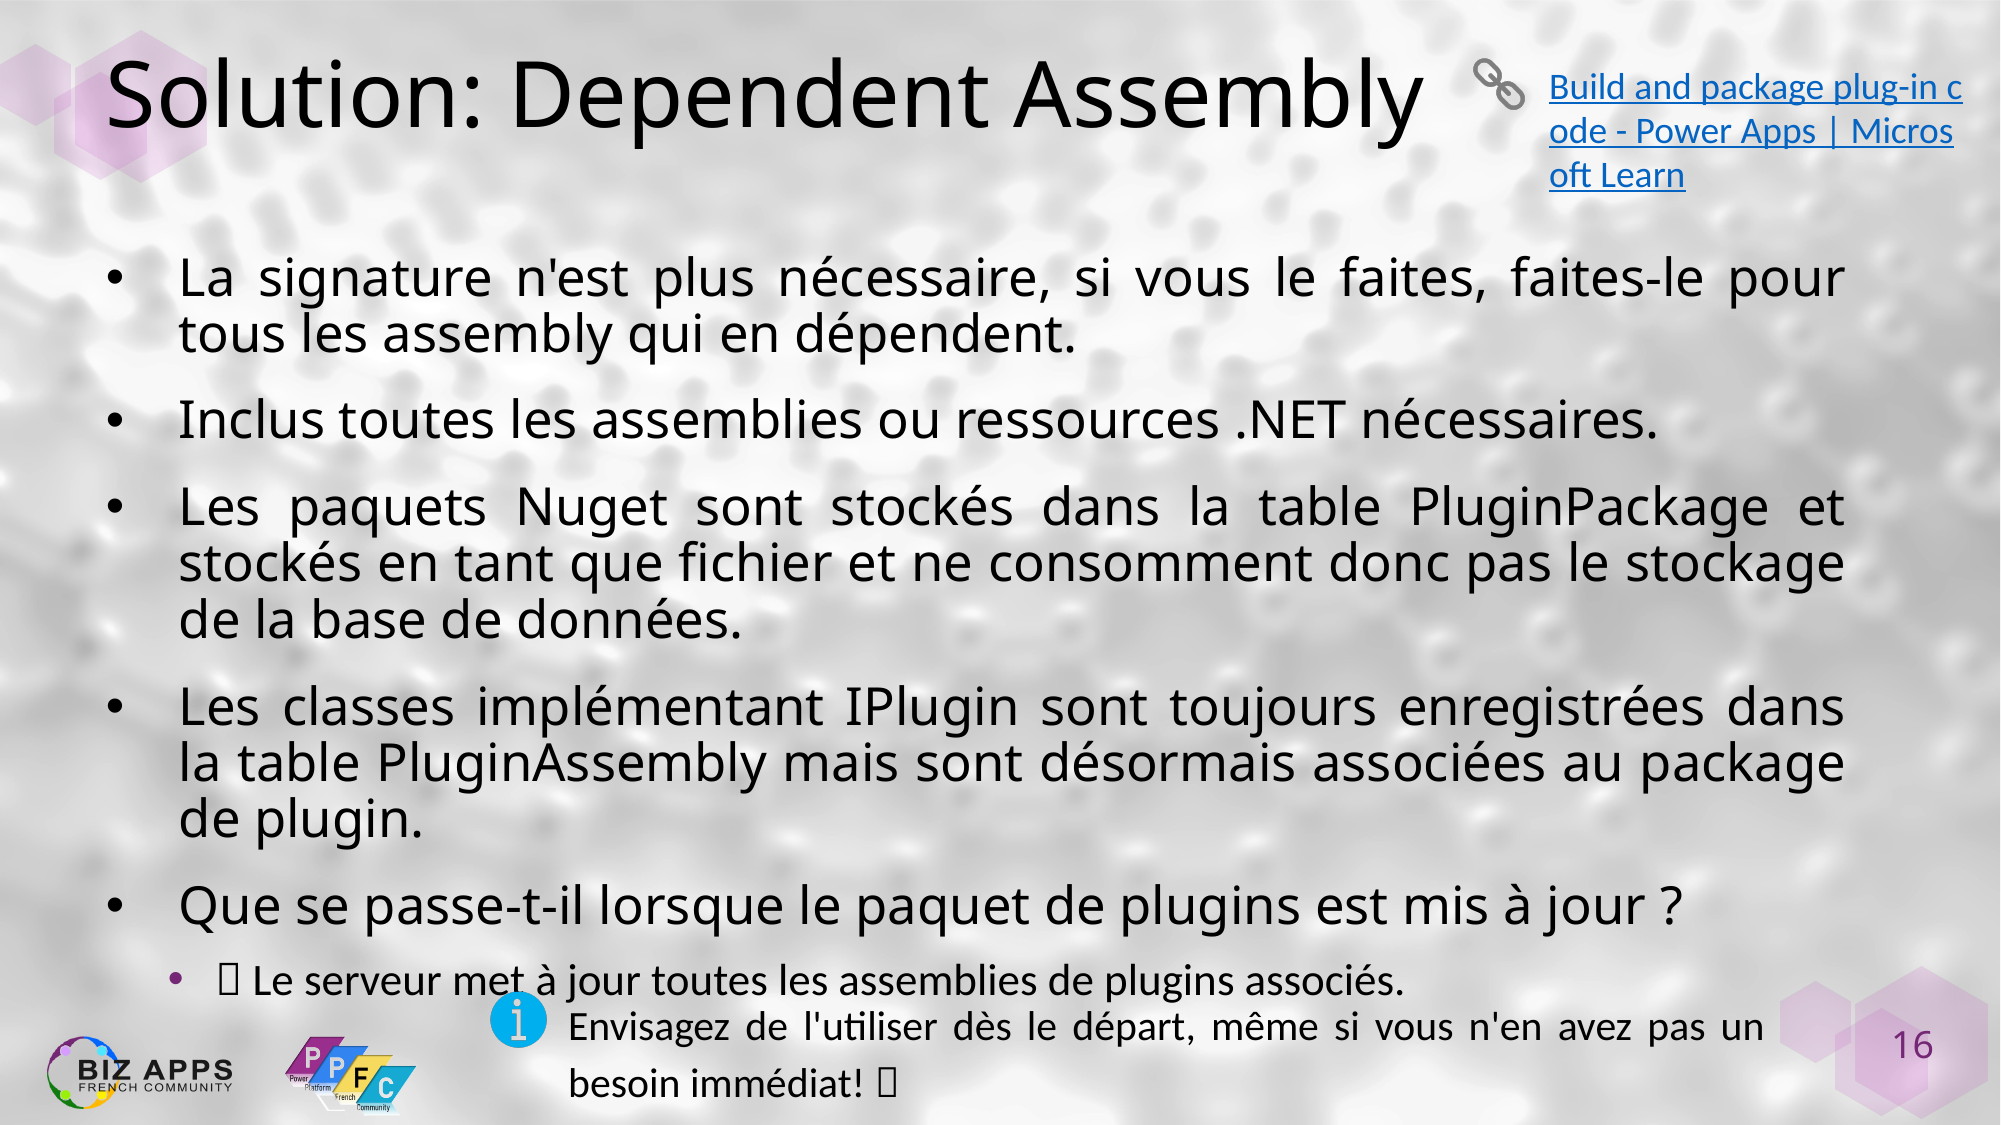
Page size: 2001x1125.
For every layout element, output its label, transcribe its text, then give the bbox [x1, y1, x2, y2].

list La signature n'est plus nécessaire, si vous le faites, faites-le pour tous les assembly qui en dépendent. Inclus toutes les assemblies ou ressources .NET nécessaires. Les paquets Nuget sont stockés dans la table PluginPackage et stockés en tant que fichier et ne consomment donc pas le stockage de la base de données. Les classes implémentant IPlugin sont toujours enregistrées dans la table PluginAssembly mais sont désormais associées au package de plugin. Que se passe-t-il lorsque le paquet de plugins est mis à jour ?  Le serveur met à jour toutes les assemblies de plugins associés. [90, 243, 1863, 1014]
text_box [1463, 48, 1988, 200]
slide_number 16 [1837, 1015, 1988, 1077]
picture [0, 0, 2001, 1125]
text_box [483, 984, 1781, 1108]
title Solution: Dependent Assembly [90, 17, 1850, 180]
